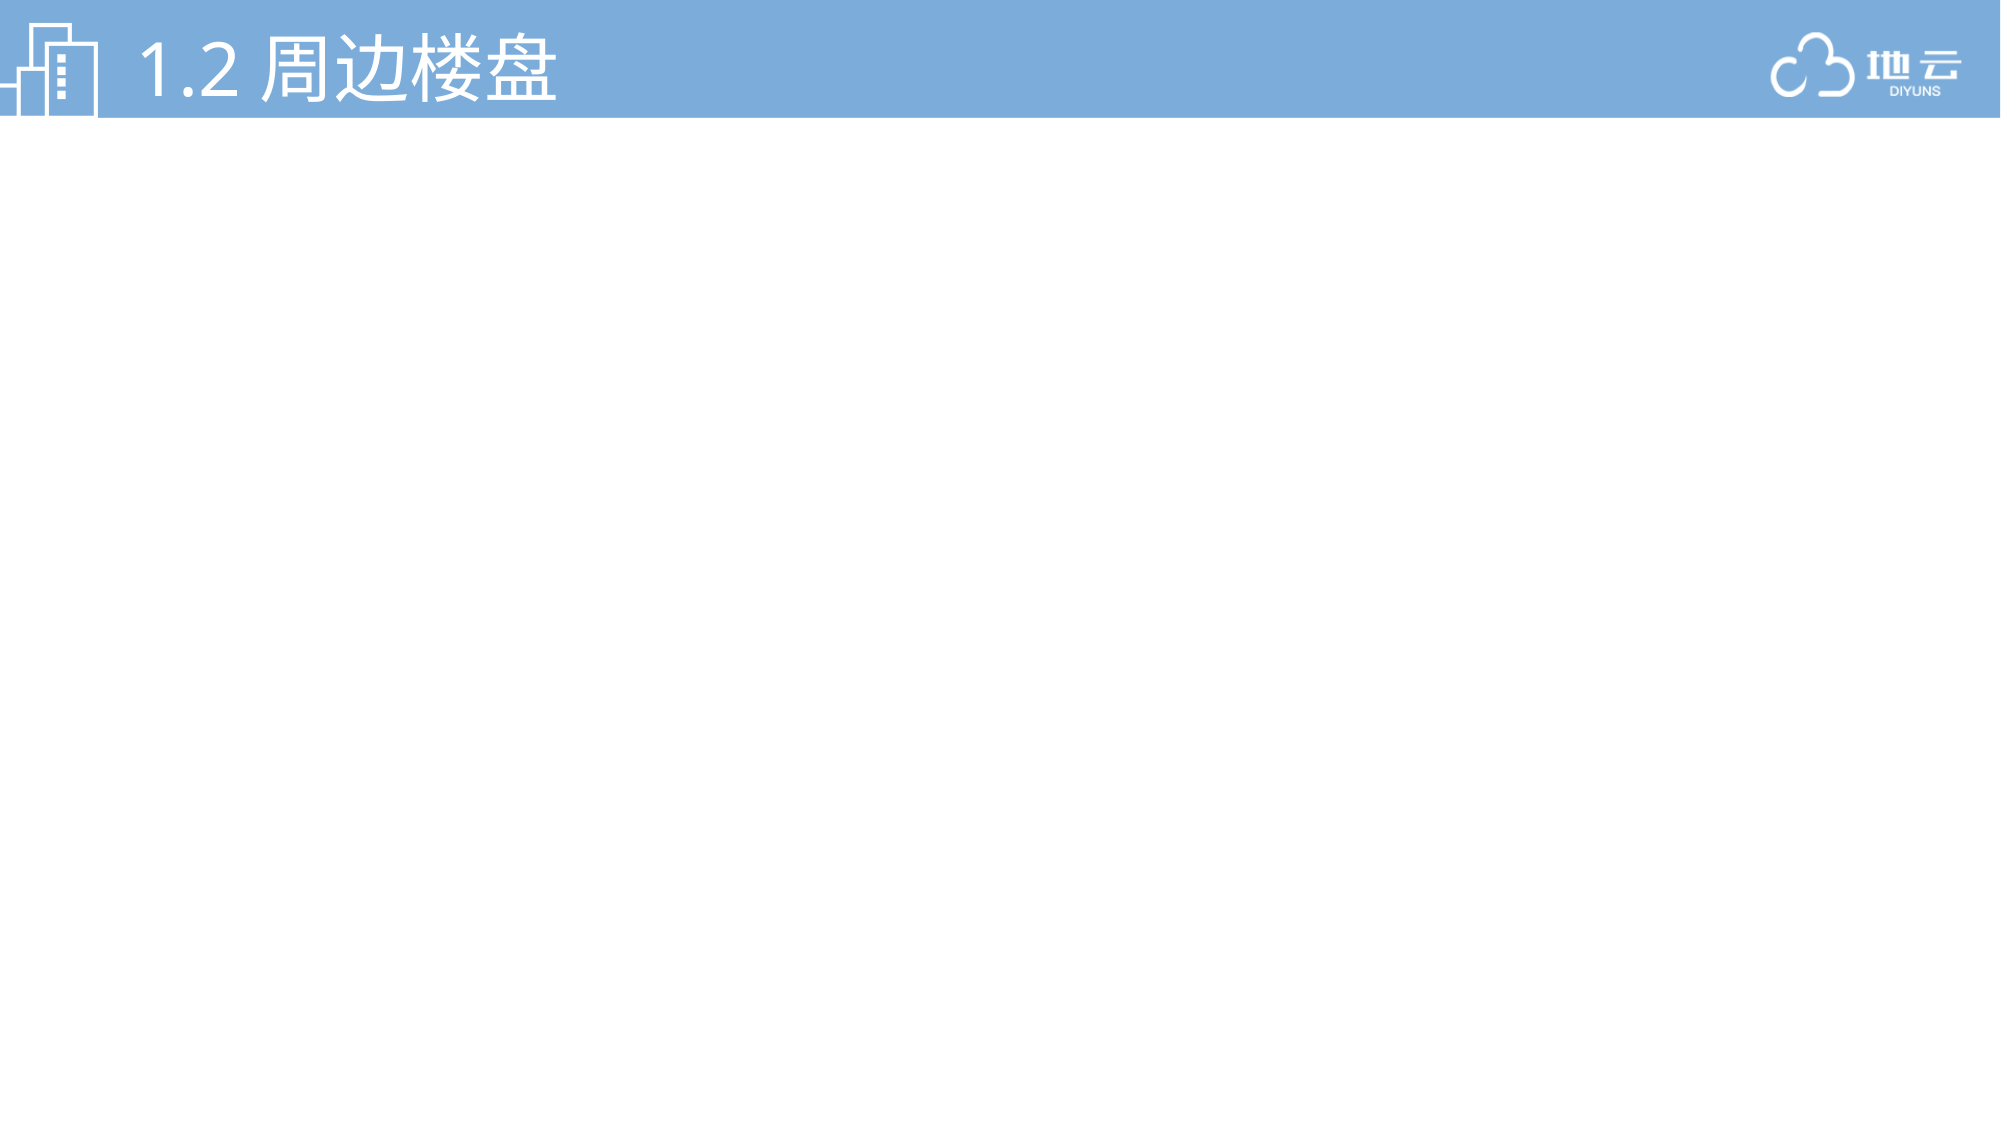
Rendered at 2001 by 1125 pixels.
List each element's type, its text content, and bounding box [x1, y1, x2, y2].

text_box 1.2周边楼盘 [120, 13, 620, 119]
picture [0, 0, 2001, 1125]
